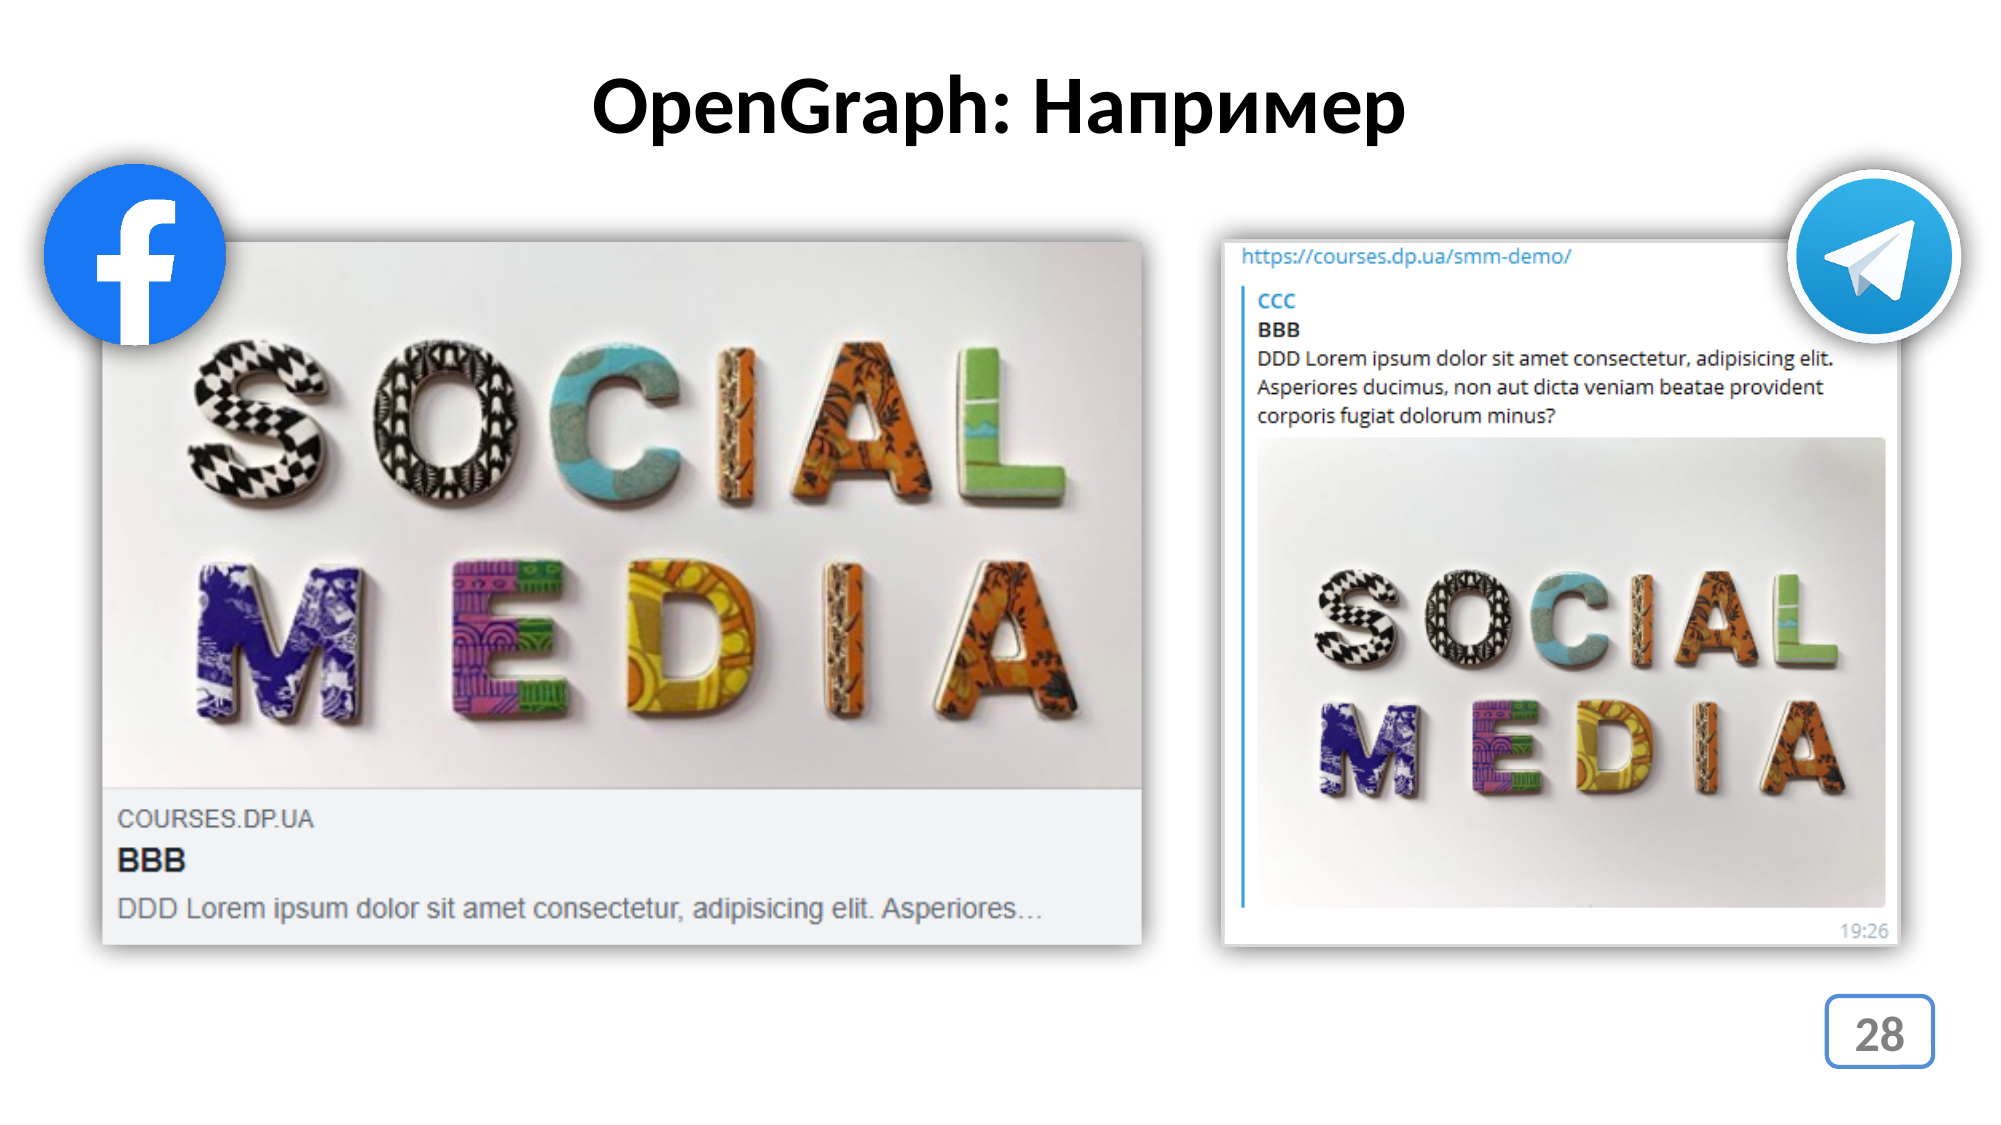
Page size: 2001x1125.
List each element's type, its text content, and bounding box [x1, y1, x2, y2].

picture [42, 163, 1142, 946]
text_box 28 [1824, 993, 1936, 1069]
text_box OpenGraph: Например [0, 42, 2000, 158]
picture [1224, 163, 1967, 945]
